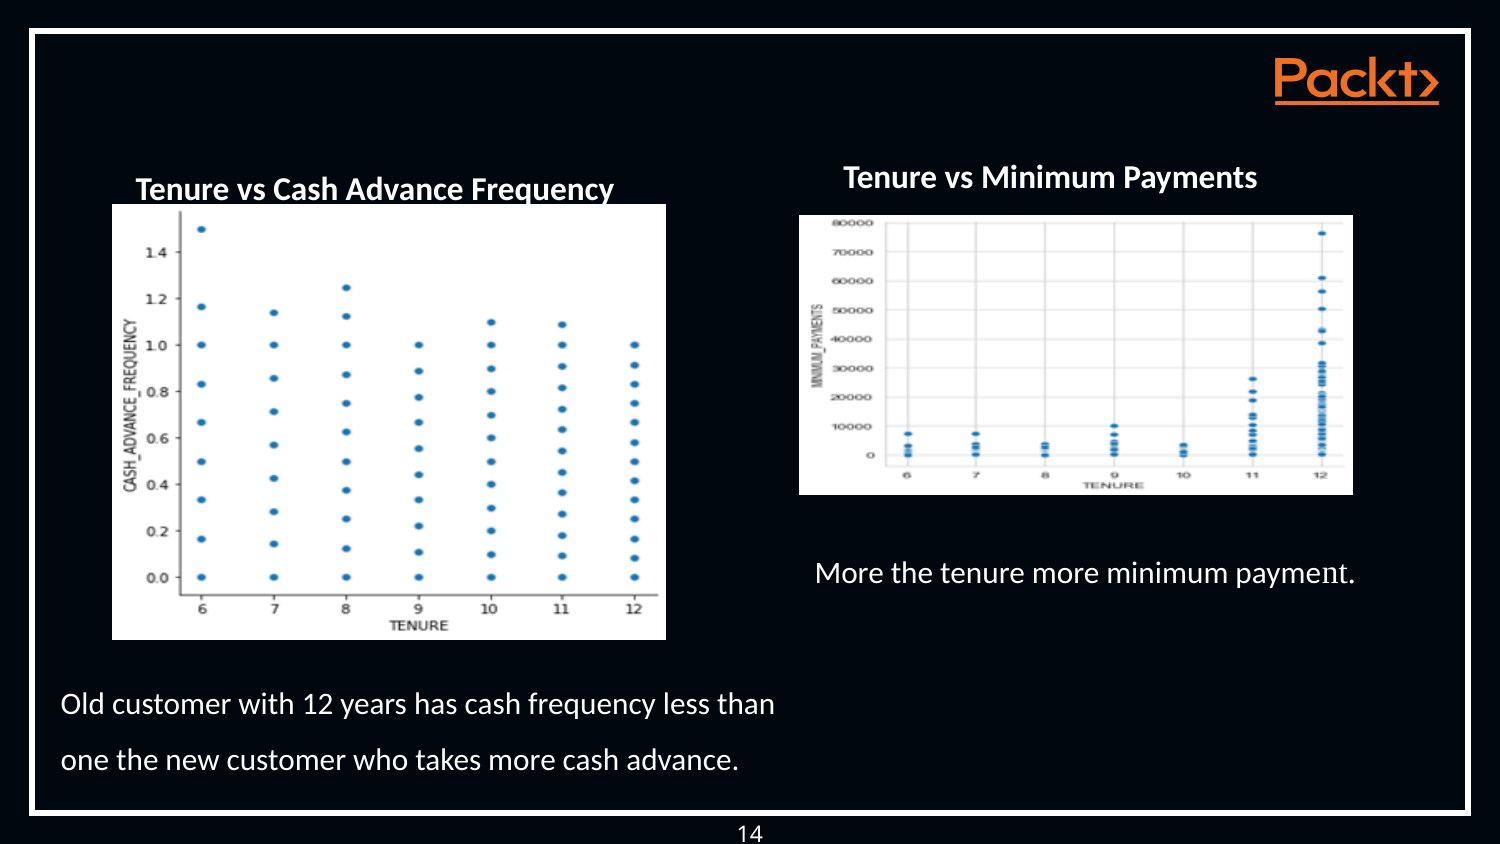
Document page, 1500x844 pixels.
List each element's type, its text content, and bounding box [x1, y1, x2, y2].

slide_number 14 [0, 804, 1500, 840]
text_box More the tenure more minimum payment. [799, 501, 1410, 607]
list Tenure vs Minimum Payments [828, 140, 1382, 200]
picture [112, 203, 667, 640]
picture [1273, 55, 1442, 107]
list Tenure vs Cash Advance Frequency Old customer with 12 years has cash frequency less than one the new customer who takes more cash advance. [45, 47, 800, 787]
picture [799, 215, 1353, 495]
